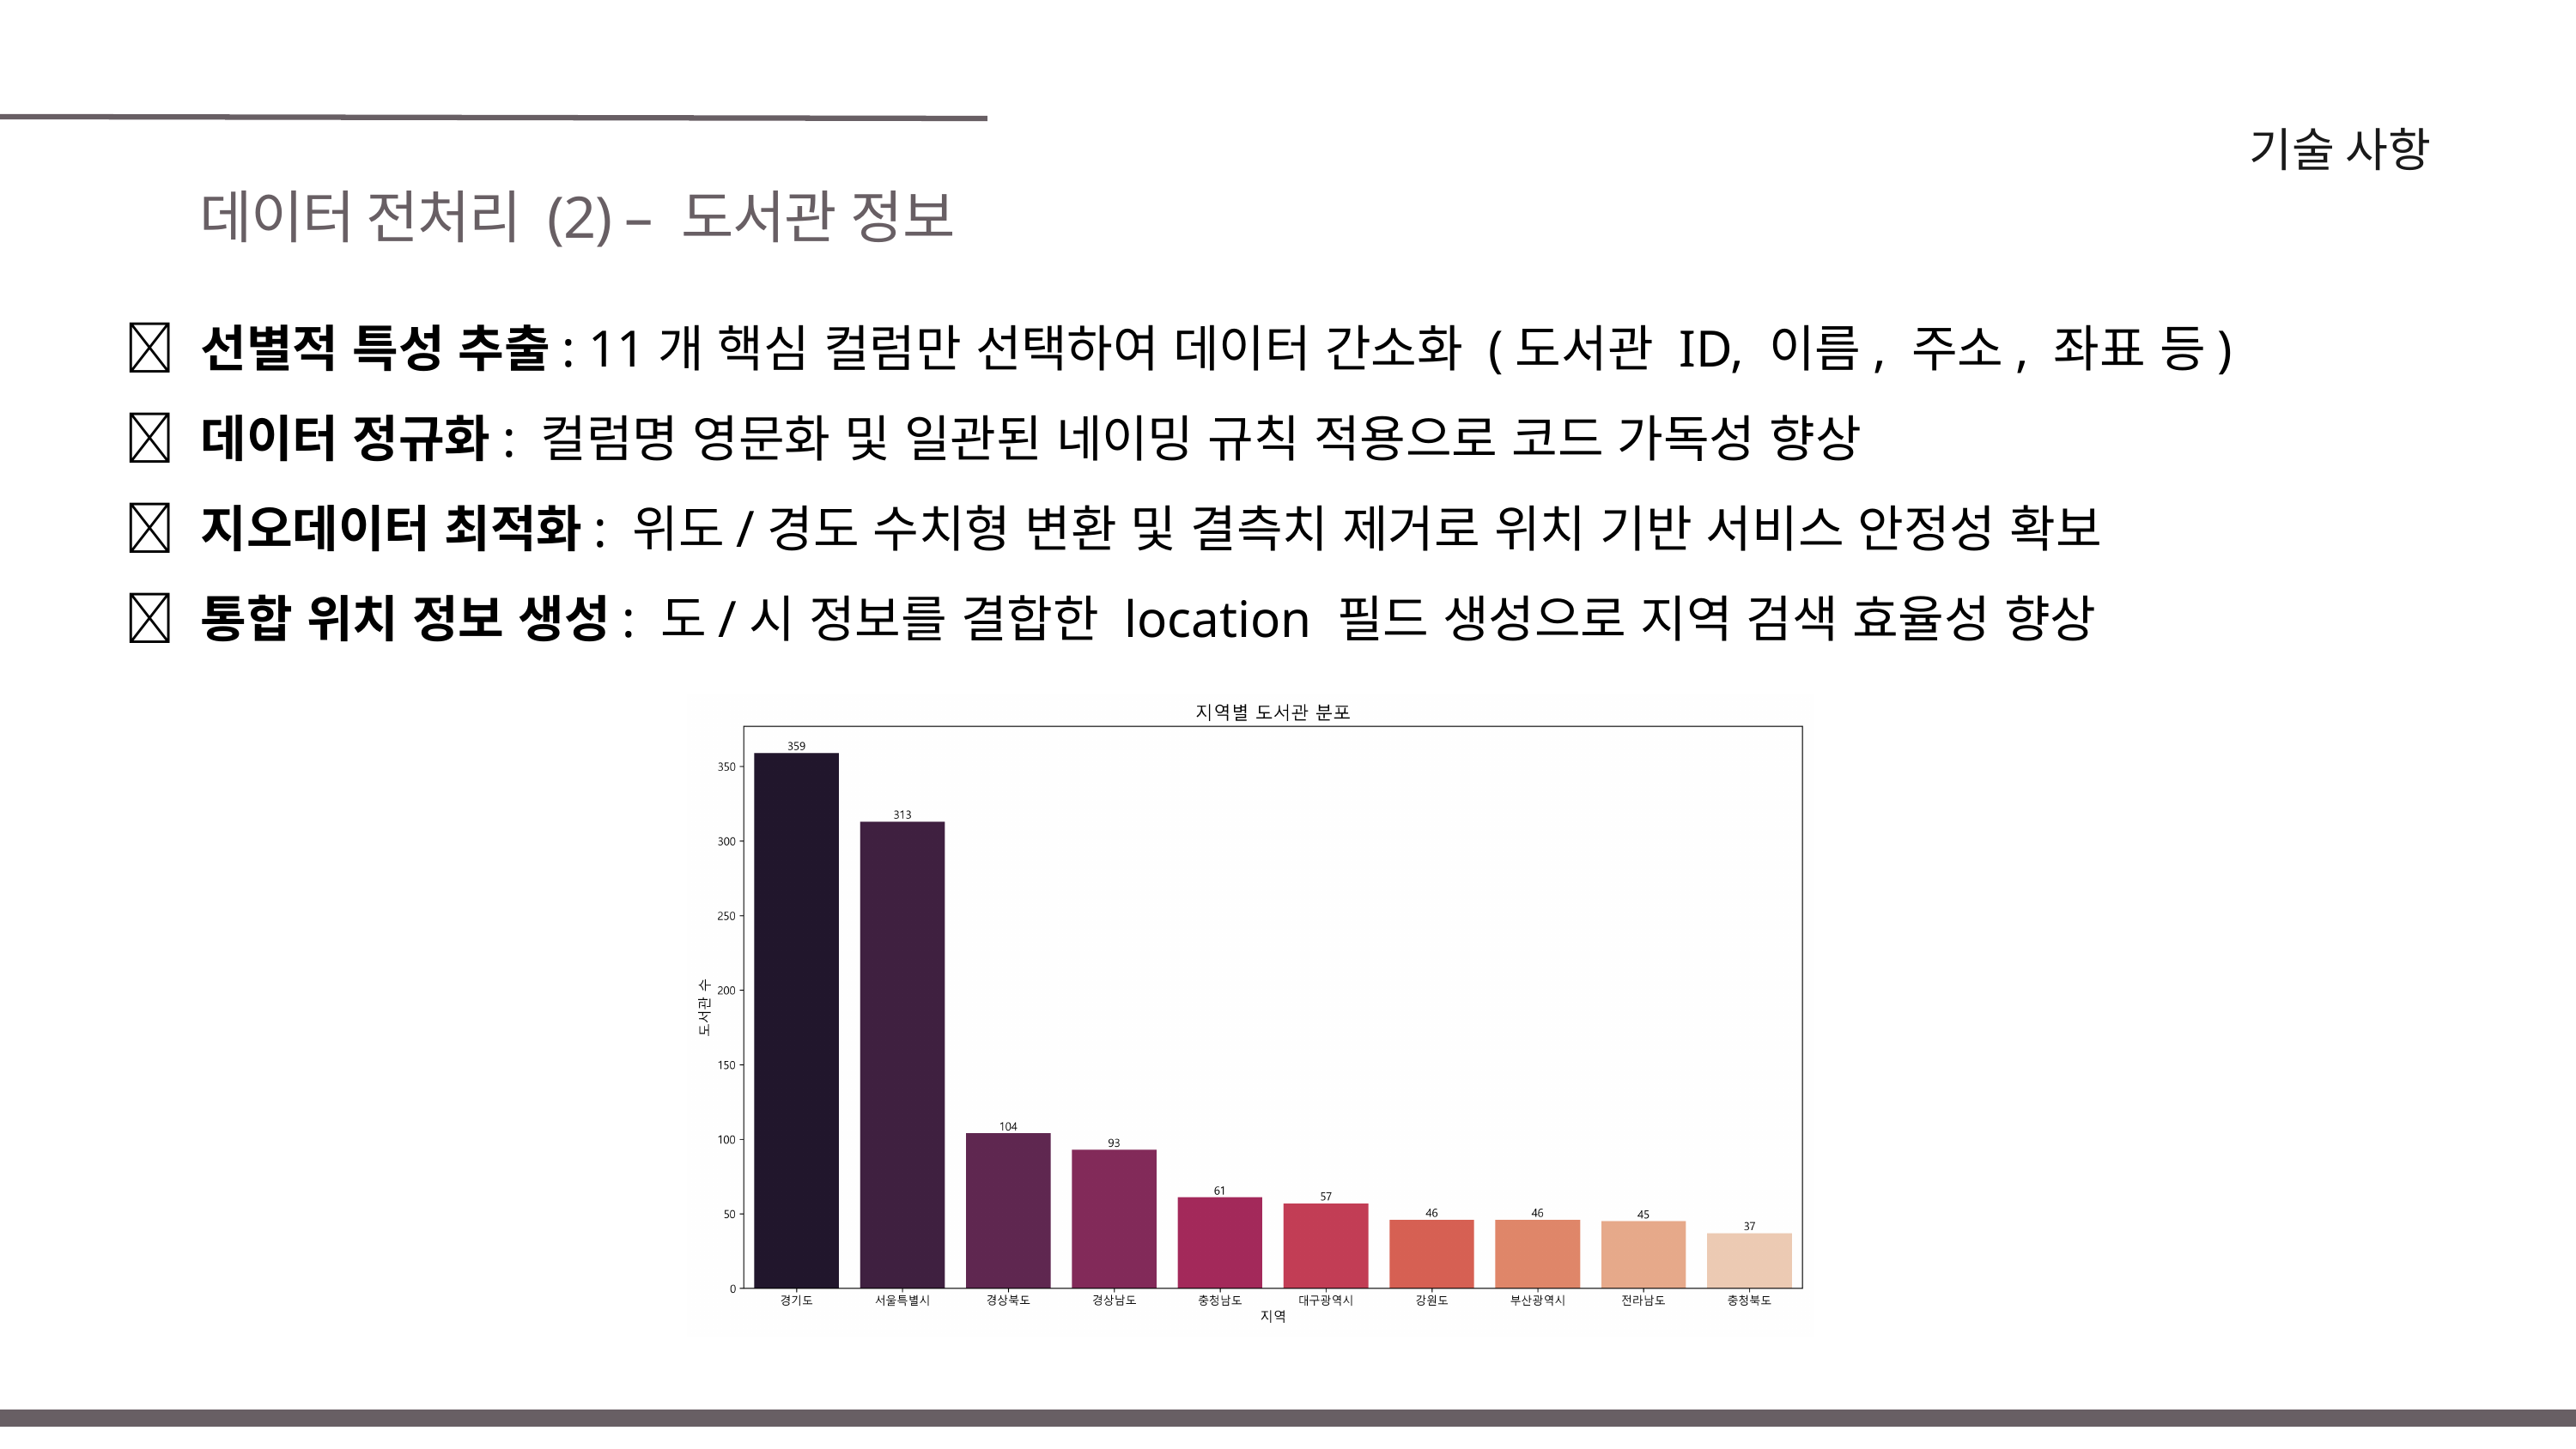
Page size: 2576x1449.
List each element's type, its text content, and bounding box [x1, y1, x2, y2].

picture [686, 693, 1814, 1338]
text_box 📌 선별적 특성 추출: 11개 핵심 컬럼만 선택하여 데이터 간소화 (도서관 ID, 이름, 주소, 좌표 등) 📌 데이터 정규화: 컬럼명 영문화 및 일관된 네이밍 규칙 적용으로 코드 가독성 향상 📌 지오데이터 최적화: 위도/경도 수치형 변환 및 결측치 제거로 위치 기반 서비스 안정성 확보 📌 통합 위치 정보 생성: 도/시 정보를 결합한 location 필드 생성으로 지역 검색 효율성 향상 [112, 280, 2513, 654]
text_box 기술 사항 [1884, 111, 2432, 177]
text_box 데이터 전처리 (2) – 도서관 정보 [110, 131, 956, 251]
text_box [0, 1409, 2576, 1427]
